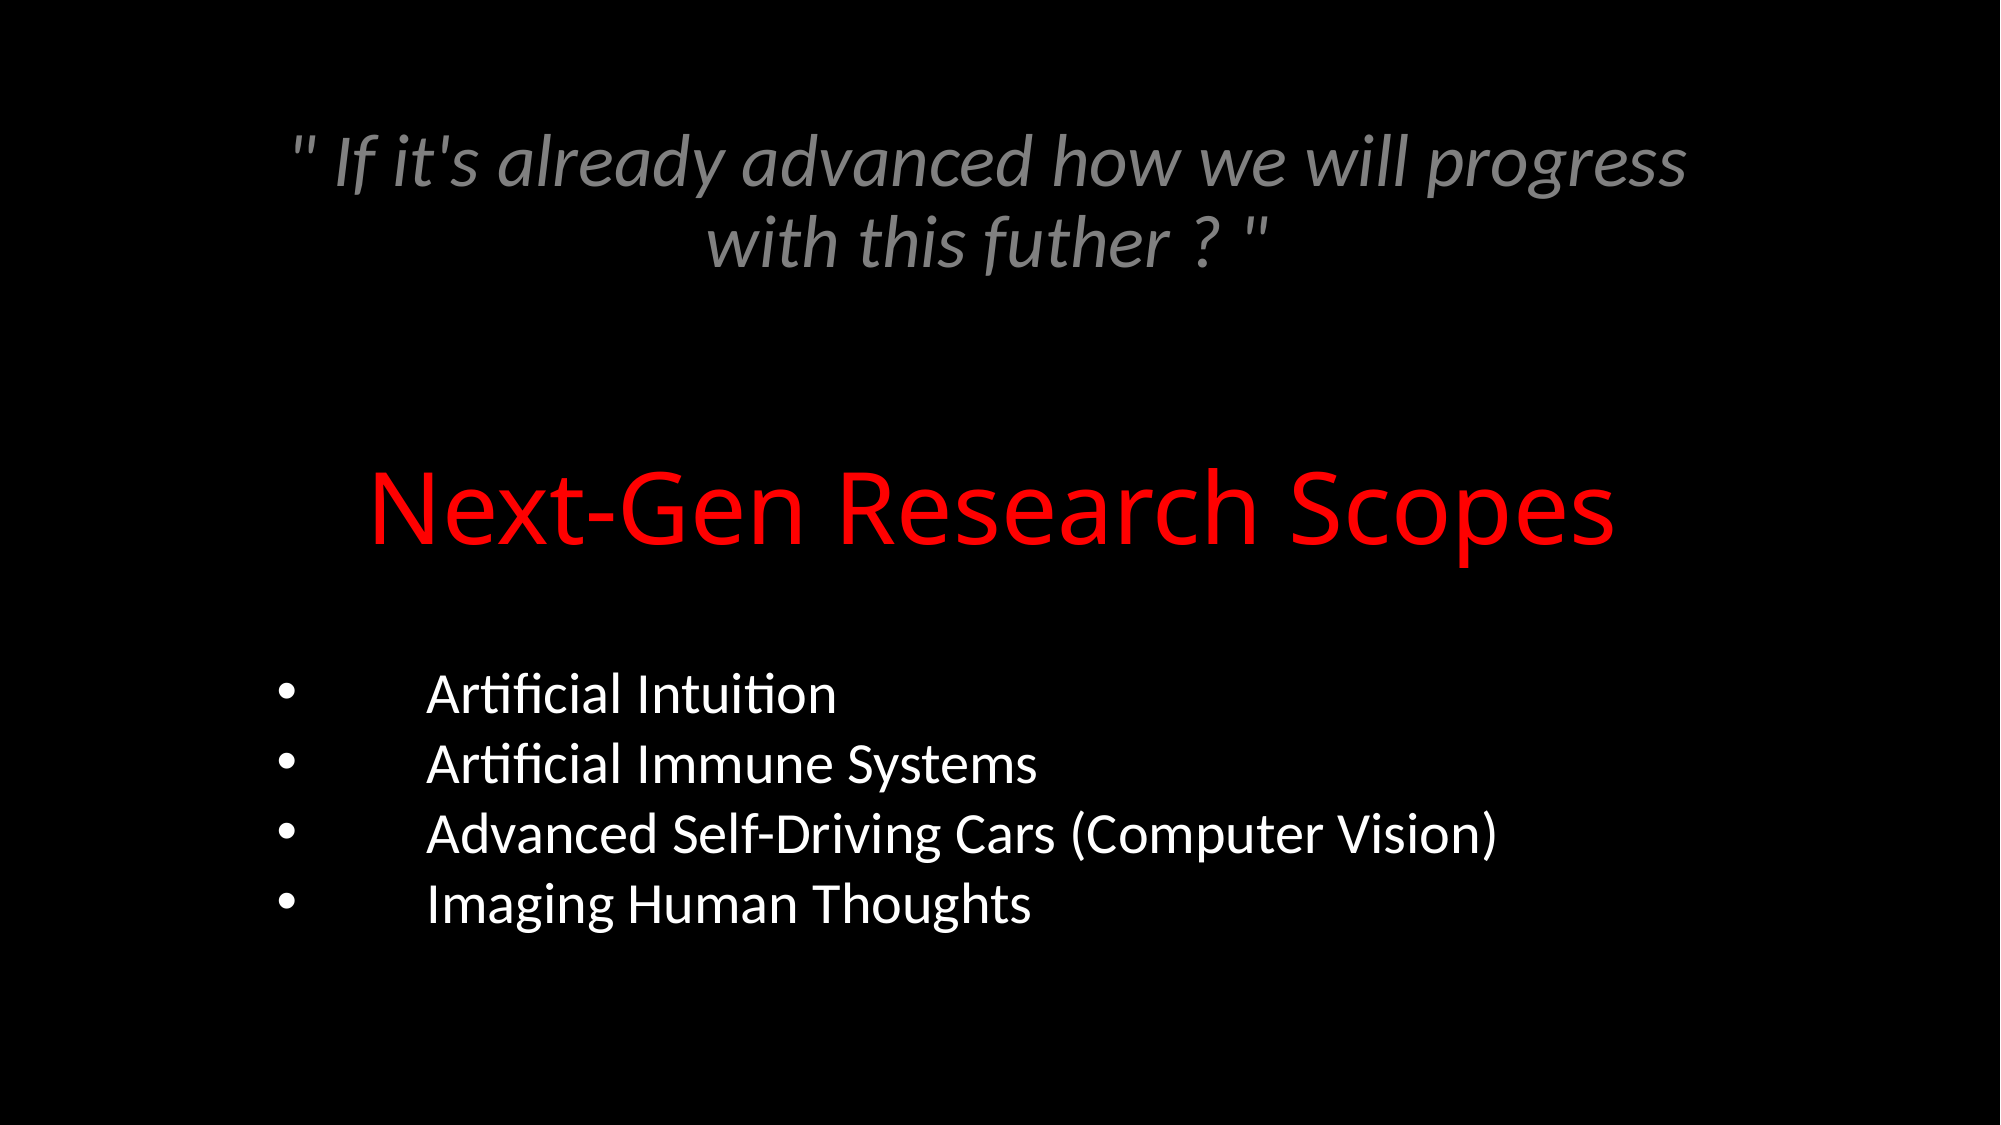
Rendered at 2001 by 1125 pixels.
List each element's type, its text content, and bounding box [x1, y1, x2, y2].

title Next-Gen Research Scopes [242, 389, 1743, 574]
text_box Artificial Intuition Artificial Immune Systems Advanced Self-Driving Cars (Computer Vision) Imaging Human Thoughts [261, 648, 1515, 1013]
subtitle " If it's already advanced how we will progress with this futher ? " [237, 113, 1738, 386]
